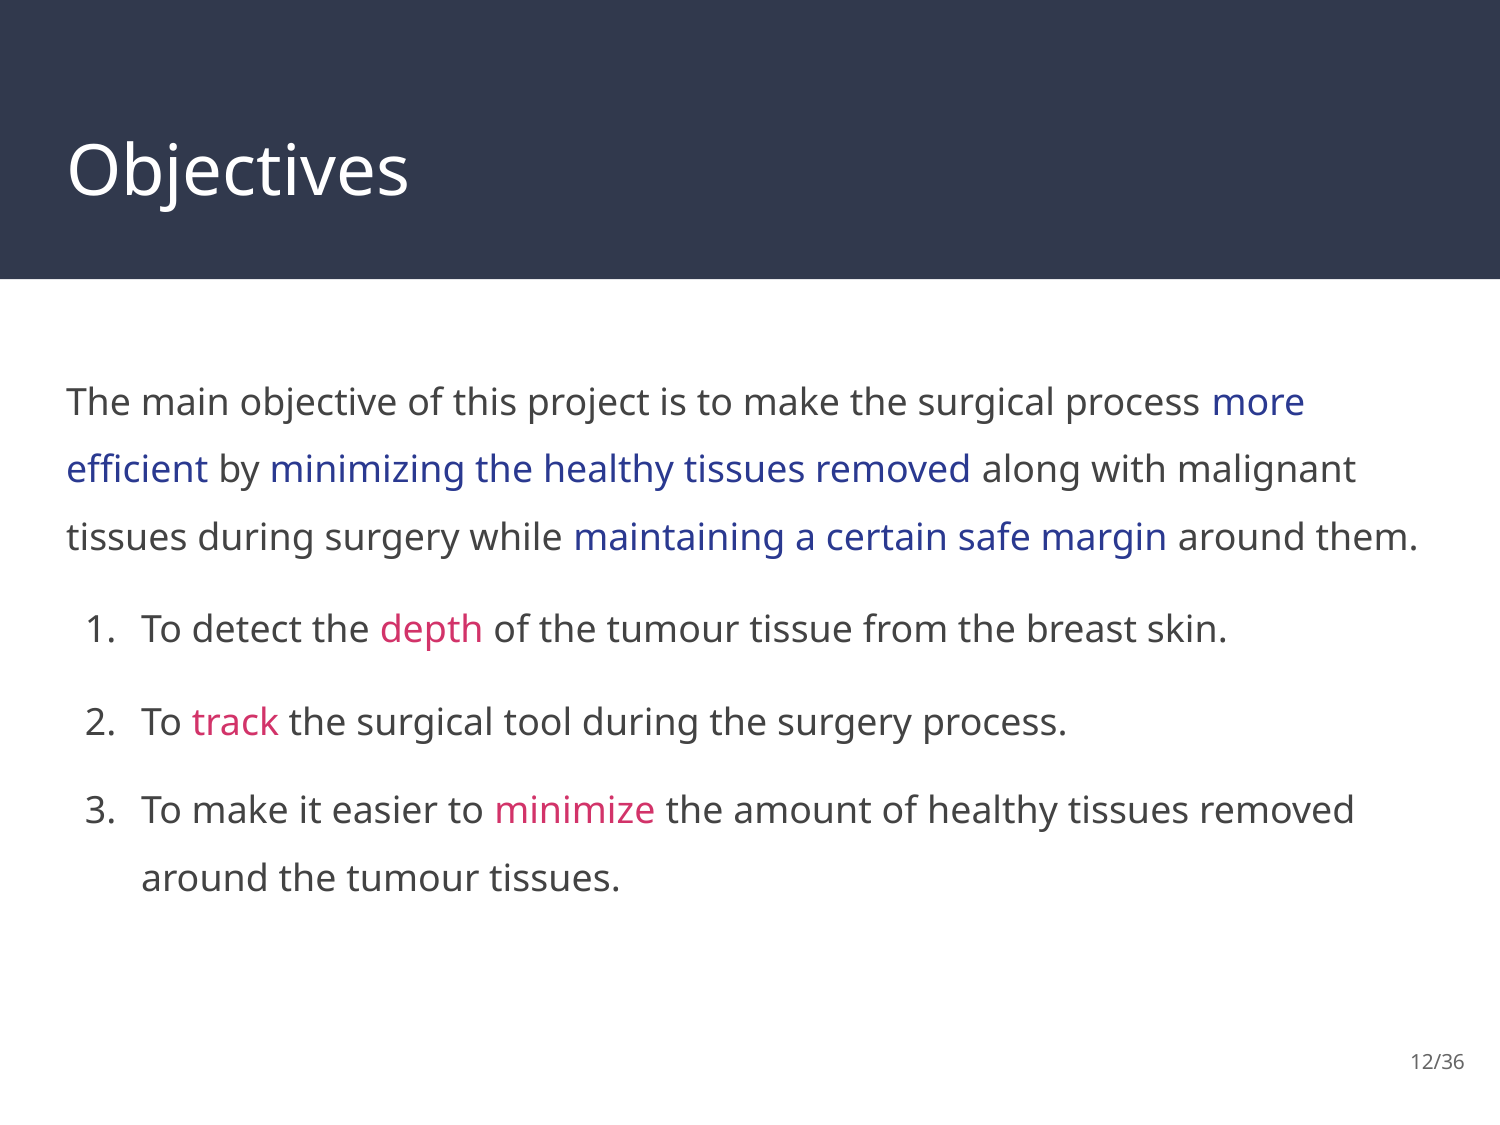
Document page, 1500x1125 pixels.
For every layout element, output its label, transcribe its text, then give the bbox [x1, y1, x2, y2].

slide_number ‹#›/36 [1389, 1019, 1480, 1106]
title Objectives [51, 109, 1449, 246]
text_box The main objective of this project is to make the surgical process more efficient by minimizing the healthy tissues removed along with malignant tissues during surgery while maintaining a certain safe margin around them. To detect the depth of the tumour tissue from the breast skin. To track the surgical tool during the surgery process. To make it easier to minimize the amount of healthy tissues removed around the tumour tissues. [51, 340, 1449, 917]
